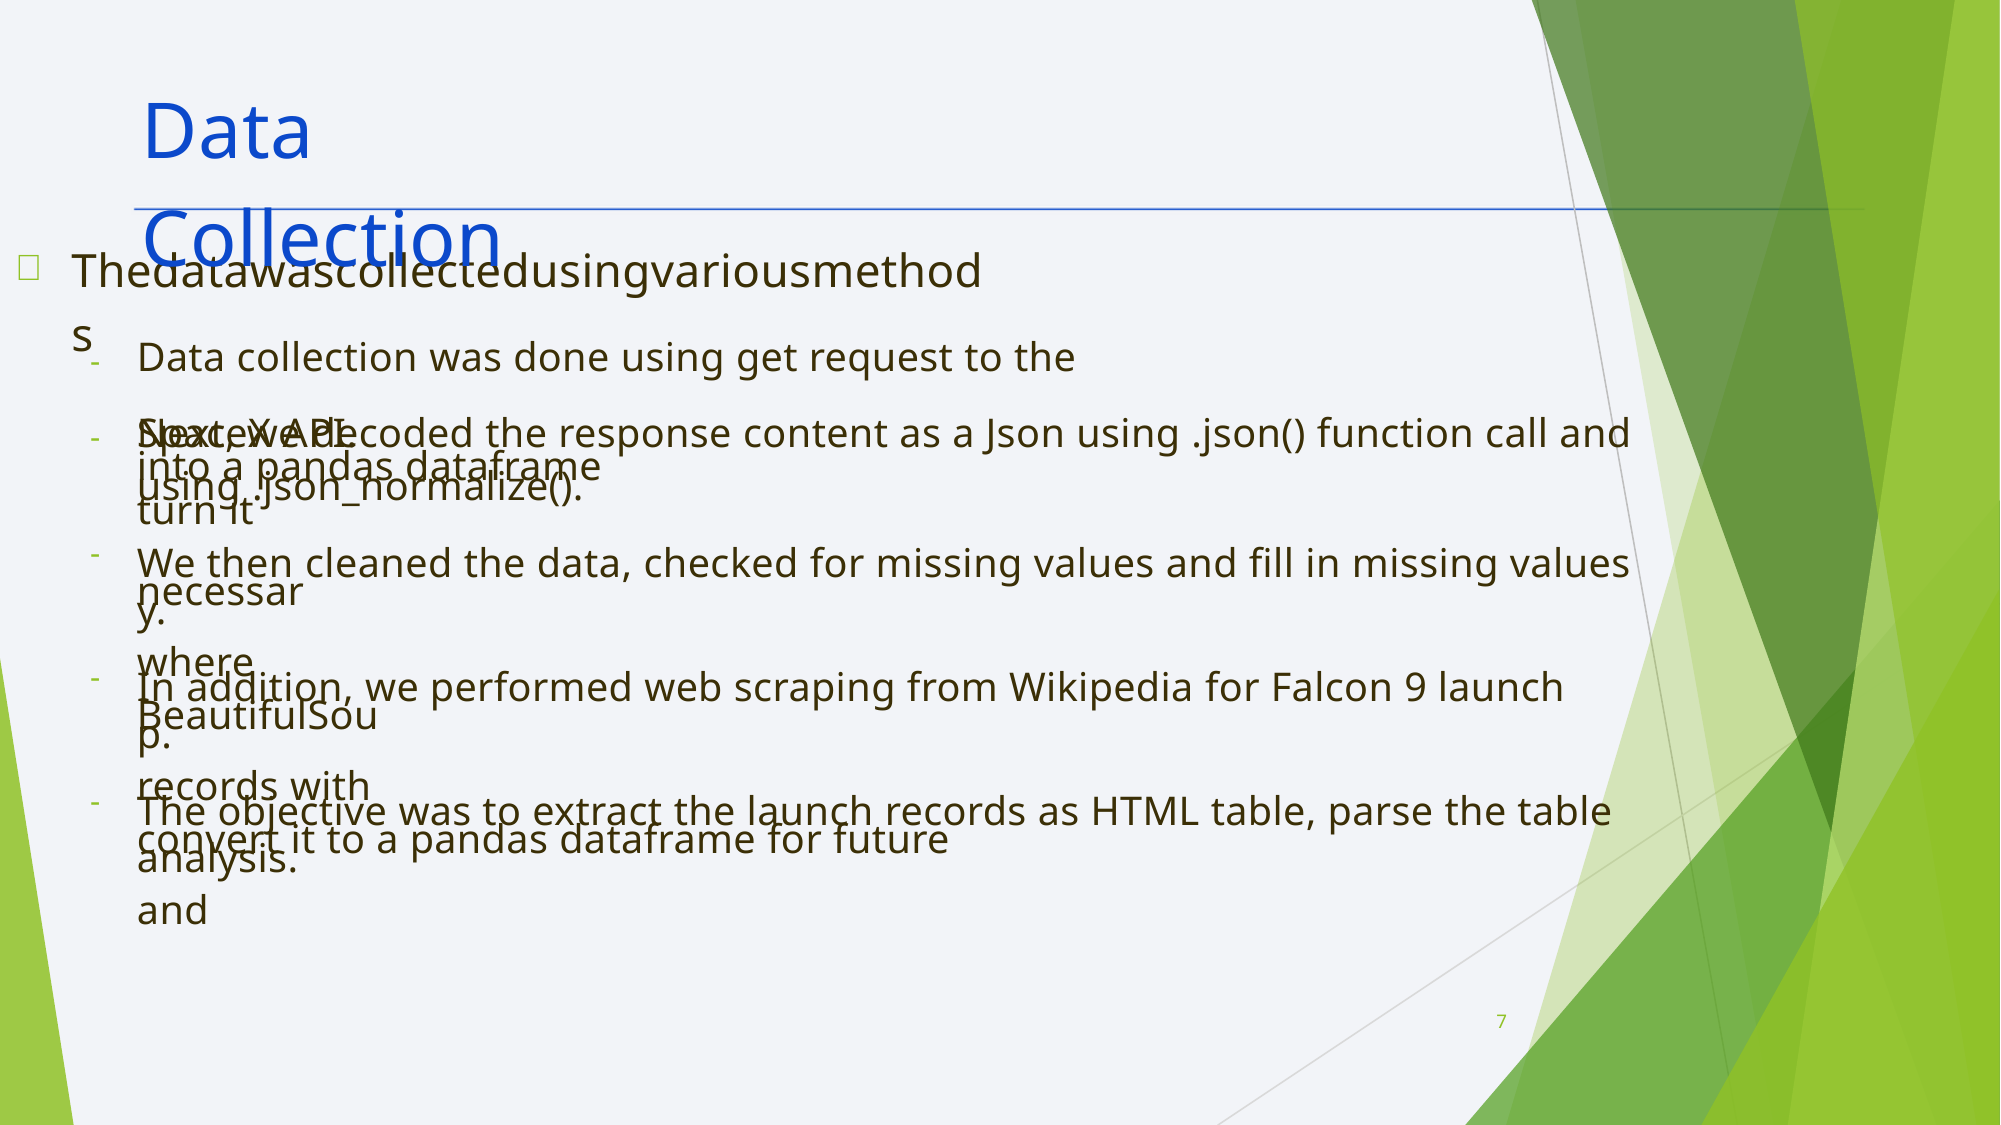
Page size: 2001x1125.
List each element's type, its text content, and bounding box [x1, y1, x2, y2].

text_box We then cleaned the data, checked for missing values and fill in missing values where [136, 486, 1201, 610]
text_box  [14, 236, 48, 288]
text_box convert it to a pandas dataframe for future analysis. [136, 841, 1031, 881]
text_box - [89, 774, 101, 819]
text_box necessary. [136, 593, 314, 610]
text_box [0, 0, 1201, 1125]
text_box In addition, we performed web scraping from Wikipedia for Falcon 9 launch records with [136, 610, 1201, 734]
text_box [0, 658, 74, 1125]
text_box BeautifulSoup. [136, 717, 386, 734]
text_box Thedatawascollectedusingvariousmethods [71, 232, 991, 361]
text_box - - [89, 302, 101, 456]
text_box Data Collection [141, 66, 652, 283]
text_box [1206, 0, 2000, 1125]
text_box The objective was to extract the launch records as HTML table, parse the table and [136, 734, 1201, 933]
text_box Next, we decoded the response content as a Json using .json() function call and turn it [136, 379, 1201, 486]
text_box into a pandas dataframe using .json_normalize(). [136, 468, 976, 486]
text_box - [89, 650, 101, 695]
text_box Data collection was done using get request to the SpaceX API. [136, 302, 1201, 379]
text_box - [89, 526, 101, 571]
